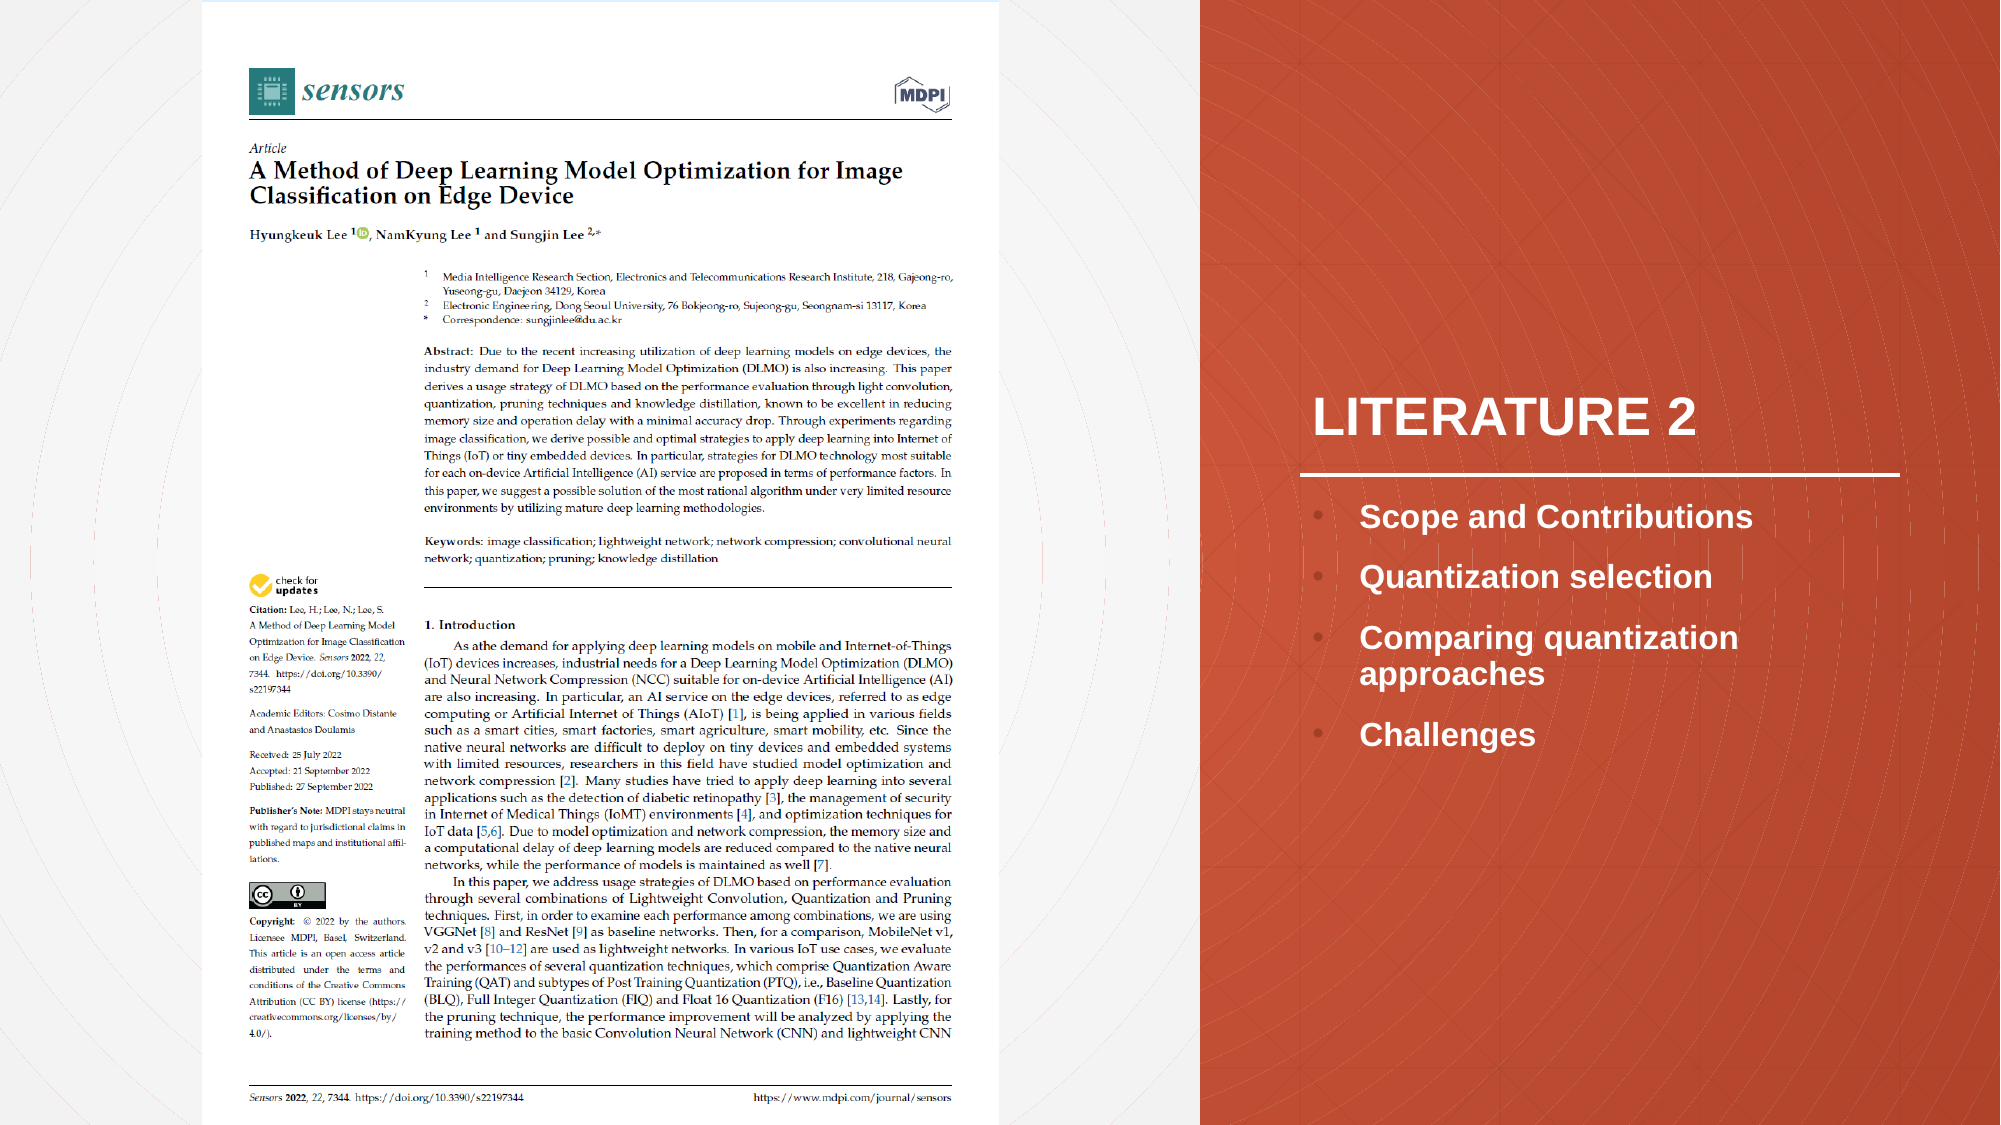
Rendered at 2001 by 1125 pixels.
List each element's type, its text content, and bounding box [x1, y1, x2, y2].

picture [202, 0, 999, 1125]
list Scope and Contributions Quantization selection Comparing quantization approaches Challenges [1297, 491, 1898, 867]
title LITERATURE 2 [1297, 94, 1898, 455]
